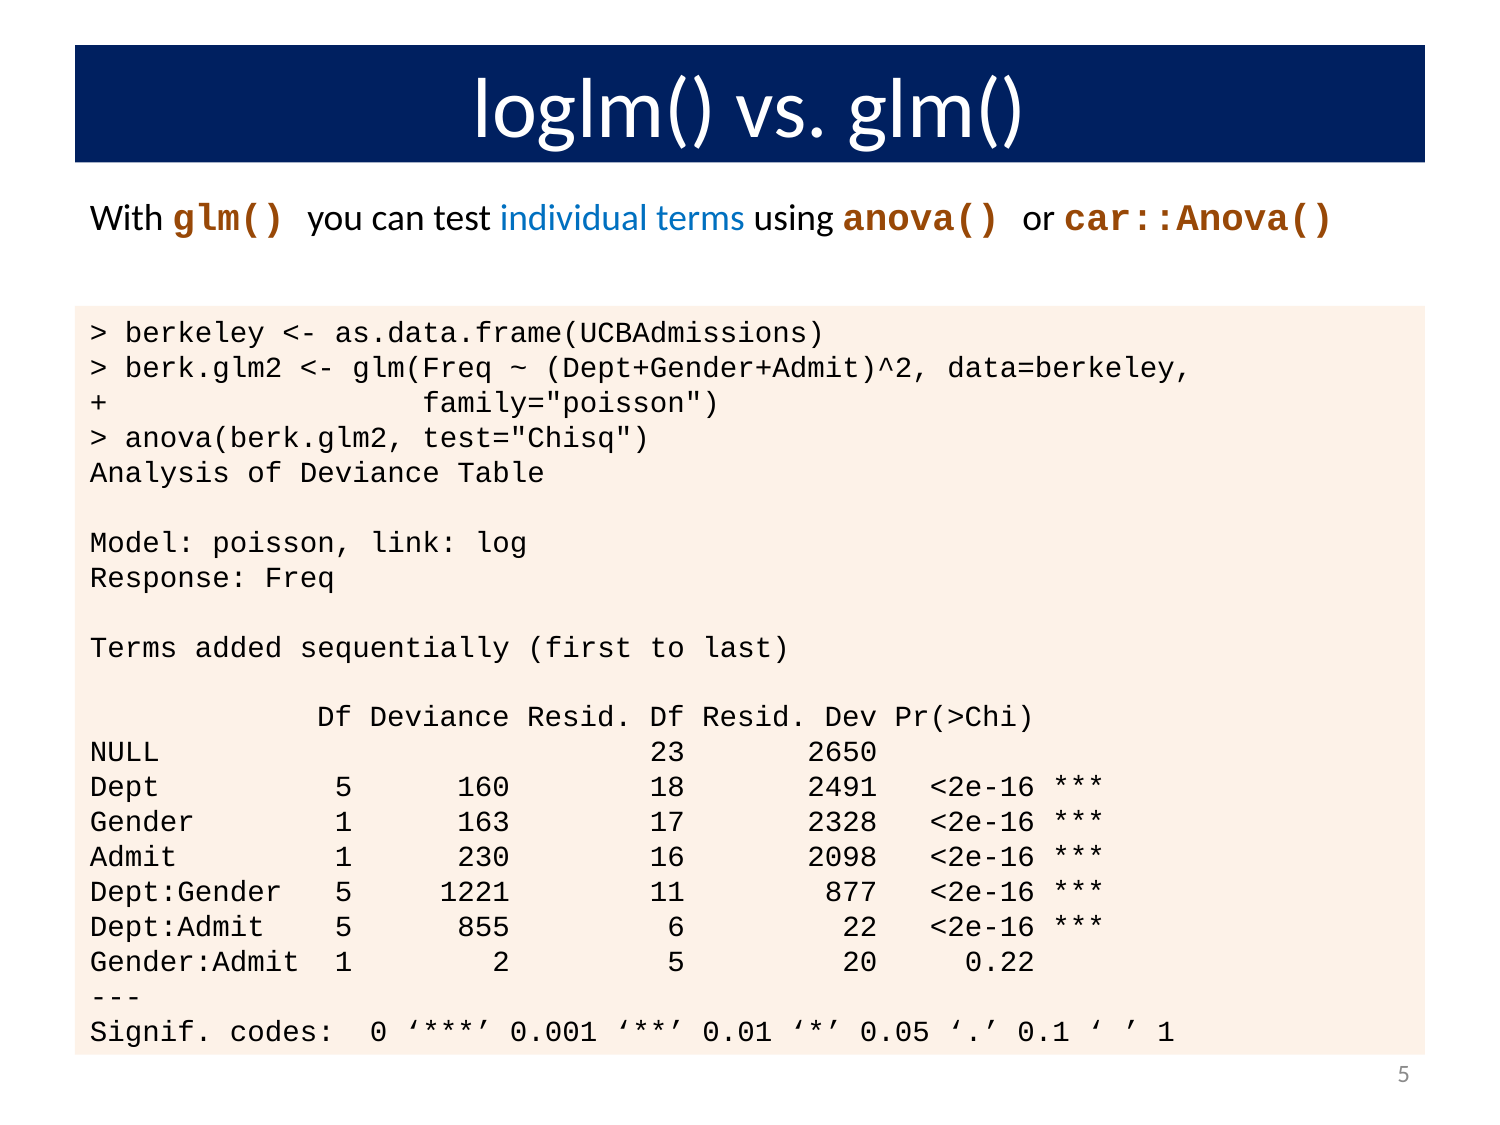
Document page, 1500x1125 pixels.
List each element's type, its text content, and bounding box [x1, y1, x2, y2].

text_box > berkeley <- as.data.frame(UCBAdmissions) > berk.glm2 <- glm(Freq ~ (Dept+Gender+Admit)^2, data=berkeley, + family="poisson") > anova(berk.glm2, test="Chisq") Analysis of Deviance Table Model: poisson, link: log Response: Freq Terms added sequentially (first to last) Df Deviance Resid. Df Resid. Dev Pr(>Chi) NULL 23 2650 Dept 5 160 18 2491 <2e-16 *** Gender 1 163 17 2328 <2e-16 *** Admit 1 230 16 2098 <2e-16 *** Dept:Gender 5 1221 11 877 <2e-16 *** Dept:Admit 5 855 6 22 <2e-16 *** Gender:Admit 1 2 5 20 0.22 --- Signif. codes: 0 ‘***’ 0.001 ‘**’ 0.01 ‘*’ 0.05 ‘.’ 0.1 ‘ ’ 1 [74, 305, 1425, 1055]
slide_number 5 [1074, 1055, 1425, 1103]
title loglm() vs. glm() [75, 45, 1425, 163]
text_box With glm() you can test individual terms using anova() or car::Anova() [74, 185, 1425, 246]
